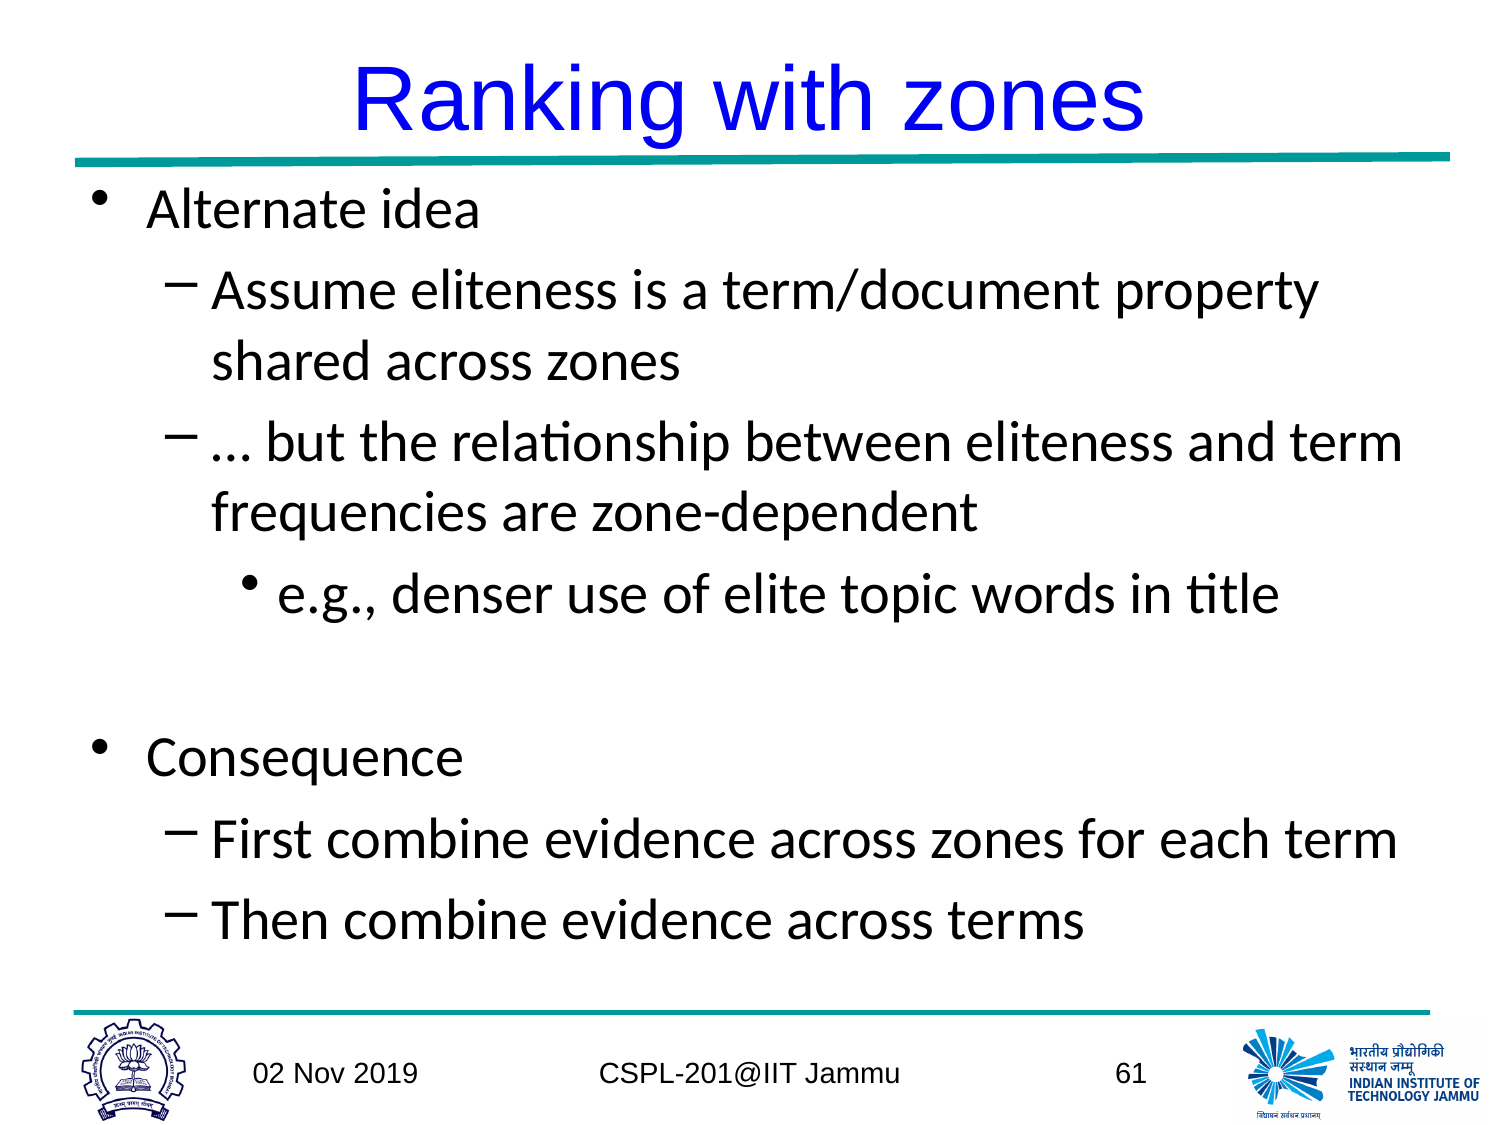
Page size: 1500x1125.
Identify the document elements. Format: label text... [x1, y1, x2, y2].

picture [1237, 1019, 1483, 1125]
slide_number 61 [1037, 1046, 1225, 1125]
list Alternate idea Assume eliteness is a term/document property shared across zones … but the relationship between eliteness and term frequencies are zone-dependent e.g., denser use of elite topic words in title Consequence First combine evidence across zones for each term Then combine evidence across terms [75, 162, 1425, 968]
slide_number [237, 1046, 450, 1125]
picture [75, 1016, 188, 1125]
title Ranking with zones [75, 0, 1425, 162]
footer CSPL-201@IIT Jammu [512, 1046, 988, 1125]
